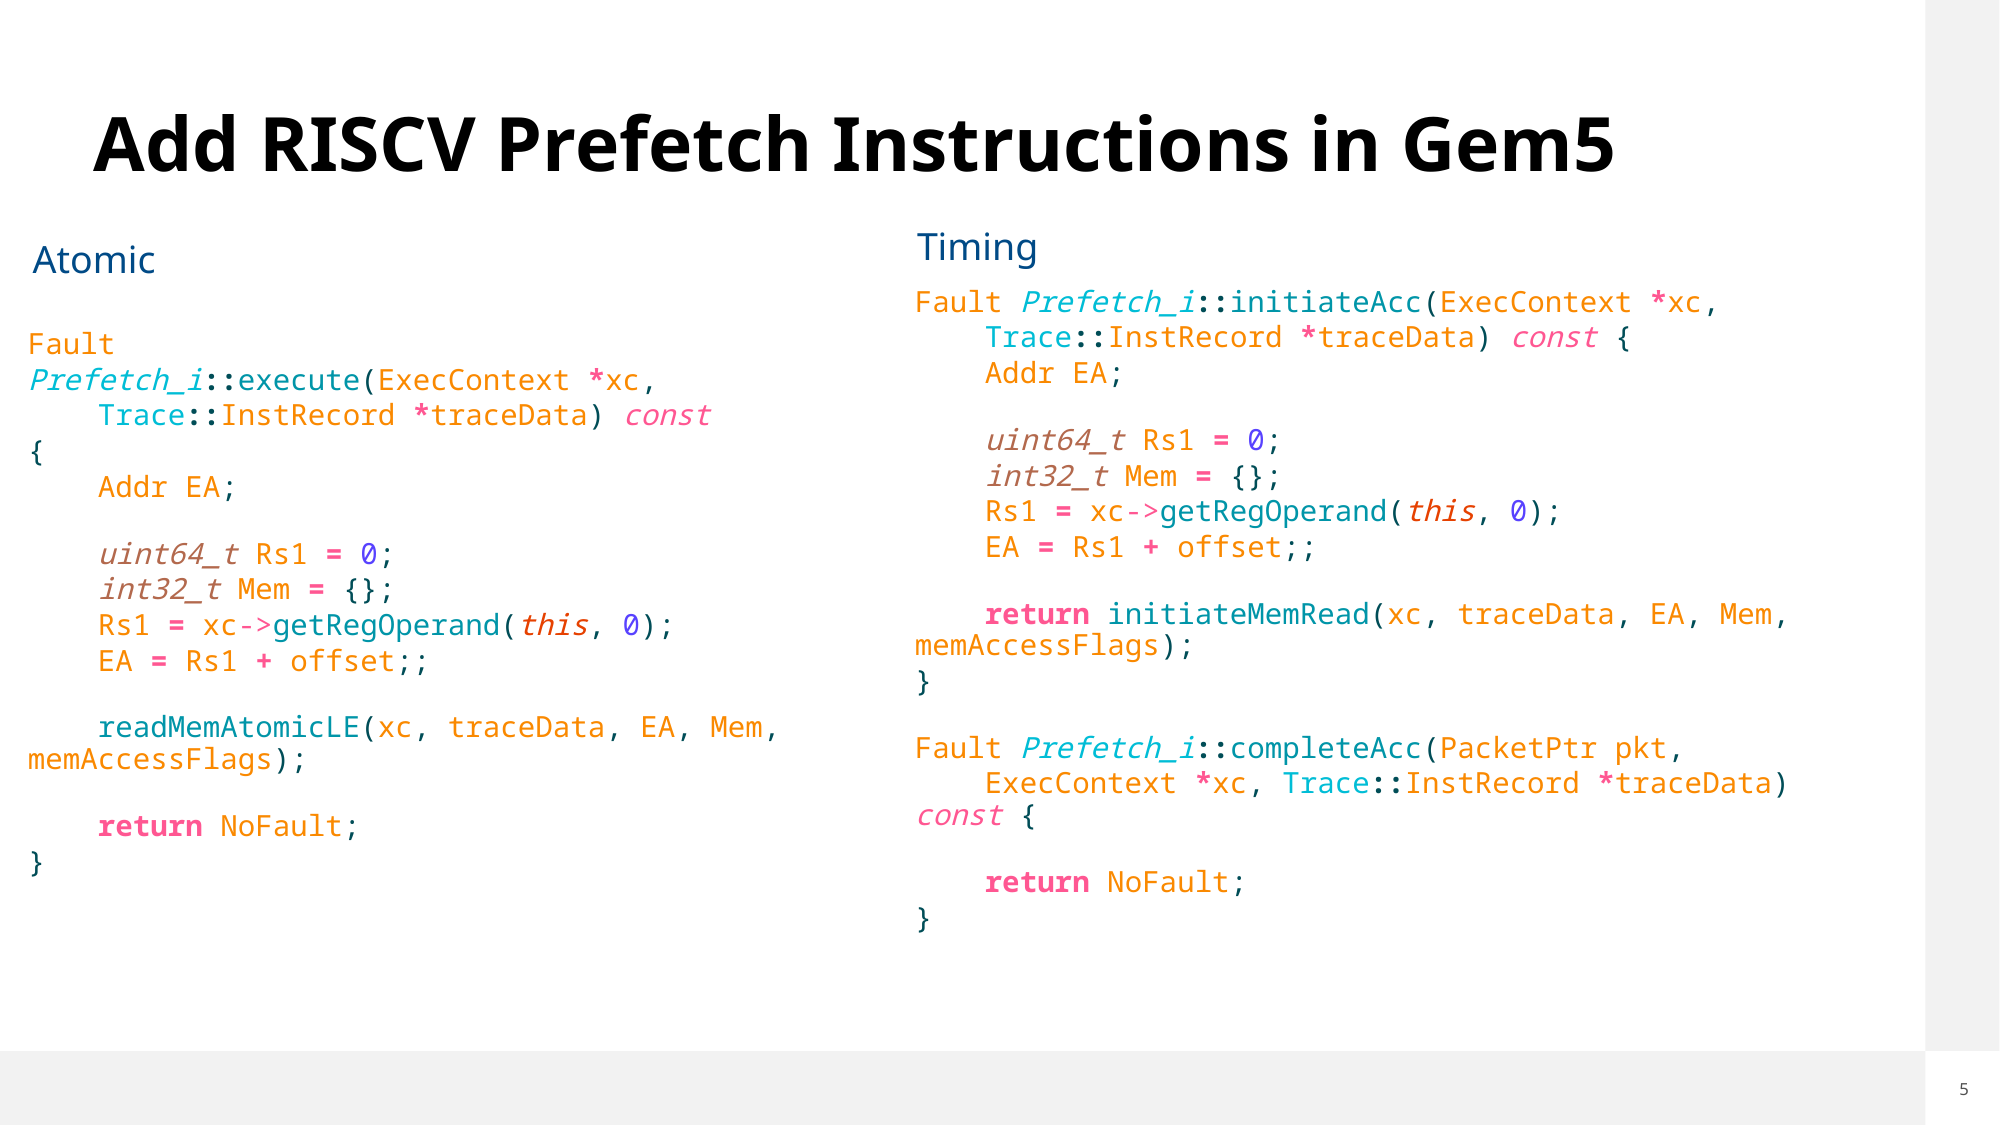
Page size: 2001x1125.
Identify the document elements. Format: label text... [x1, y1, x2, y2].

text_box Fault Prefetch_i::initiateAcc(ExecContext *xc, Trace::InstRecord *traceData) const { Addr EA; uint64_t Rs1 = 0; int32_t Mem = {}; Rs1 = xc->getRegOperand(this, 0); EA = Rs1 + offset;; return initiateMemRead(xc, traceData, EA, Mem, memAccessFlags); } Fault Prefetch_i::completeAcc(PacketPtr pkt, ExecContext *xc, Trace::InstRecord *traceData) const { return NoFault; } [900, 279, 1900, 942]
text_box Fault Prefetch_i::execute(ExecContext *xc, Trace::InstRecord *traceData) const { Addr EA; uint64_t Rs1 = 0; int32_t Mem = {}; Rs1 = xc->getRegOperand(this, 0); EA = Rs1 + offset;; readMemAtomicLE(xc, traceData, EA, Mem, memAccessFlags); return NoFault; } [13, 322, 874, 886]
text_box Timing [917, 222, 1262, 268]
text_box Atomic [32, 236, 378, 282]
title Add RISCV Prefetch Instructions in Gem5 [93, 83, 1901, 212]
